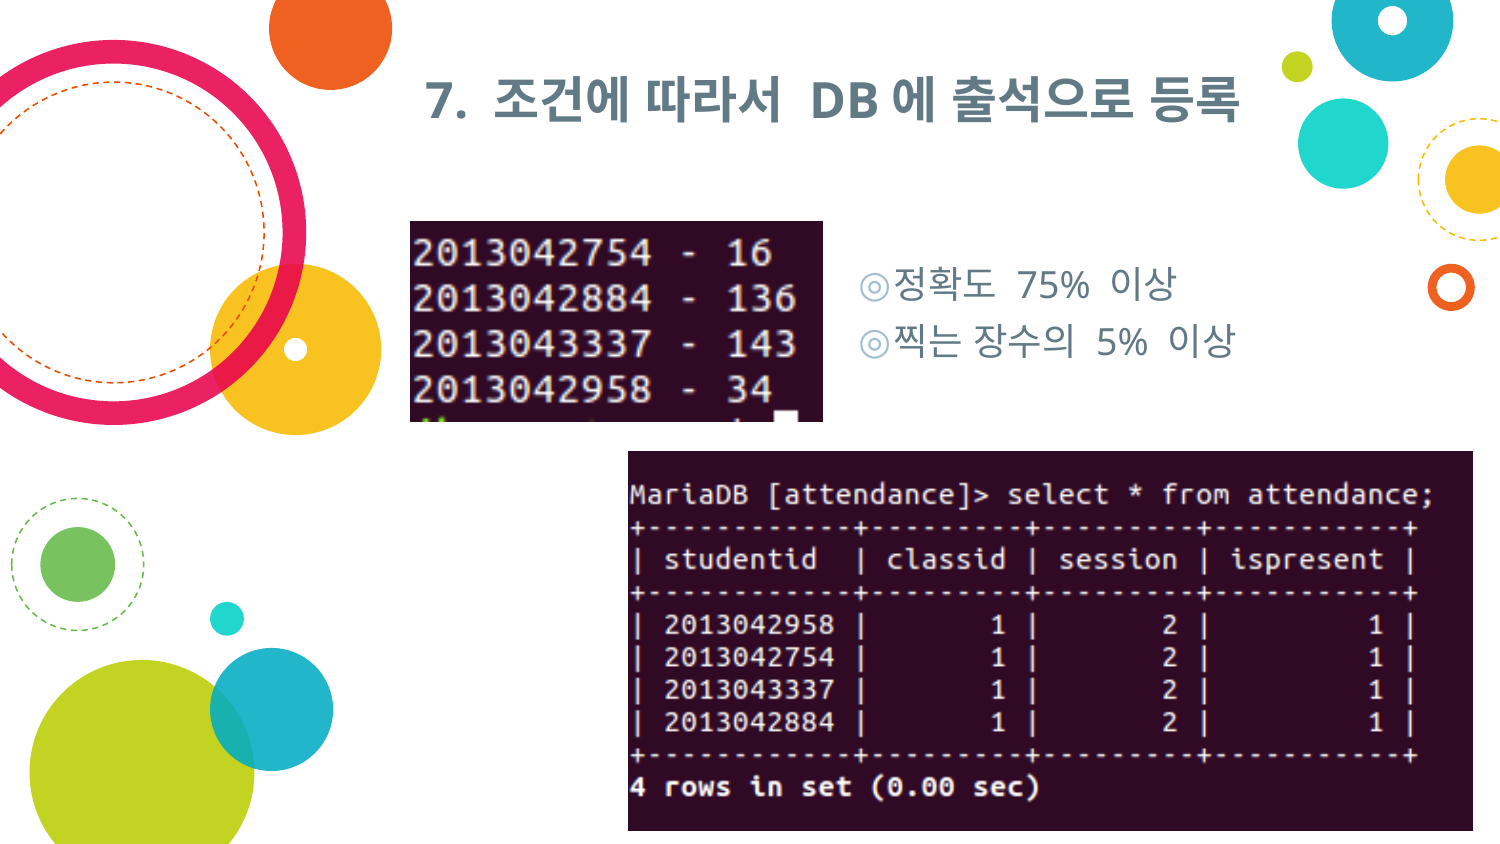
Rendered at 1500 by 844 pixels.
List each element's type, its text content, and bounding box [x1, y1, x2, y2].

text_box 정확도 75% 이상 찍는 장수의 5% 이상 [843, 245, 1500, 322]
picture [628, 451, 1473, 831]
picture [410, 220, 824, 423]
title 7. 조건에 따라서 DB에 출석으로 등록 [410, 38, 1304, 144]
